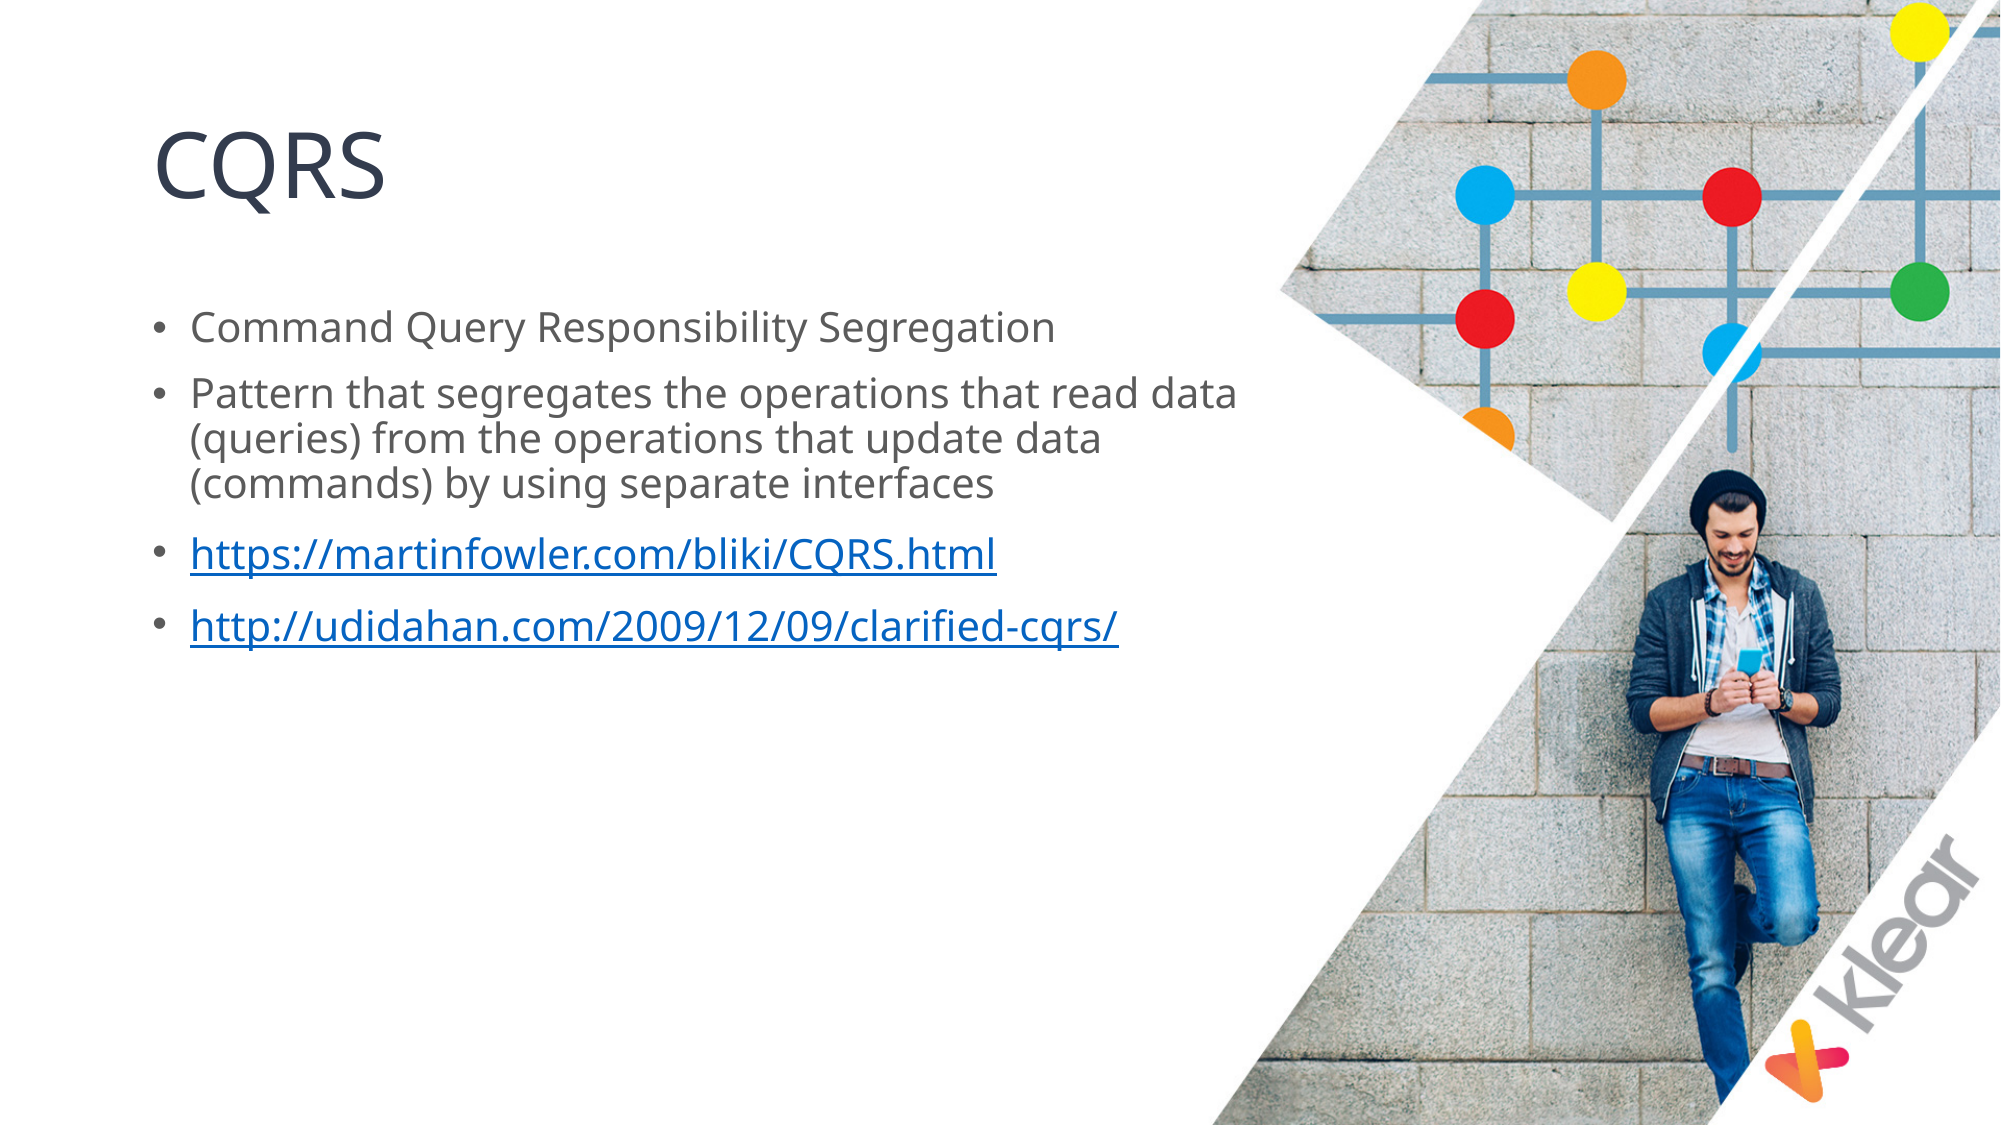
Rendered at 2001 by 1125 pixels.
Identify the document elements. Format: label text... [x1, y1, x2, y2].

title CQRS [137, 59, 1863, 278]
picture [0, 0, 2001, 1125]
list Command Query Responsibility Segregation Pattern that segregates the operations that read data (queries) from the operations that update data (commands) by using separate interfaces https://martinfowler.com/bliki/CQRS.html http://udidahan.com/2009/12/09/clarified-cqrs/ [137, 299, 1267, 1014]
